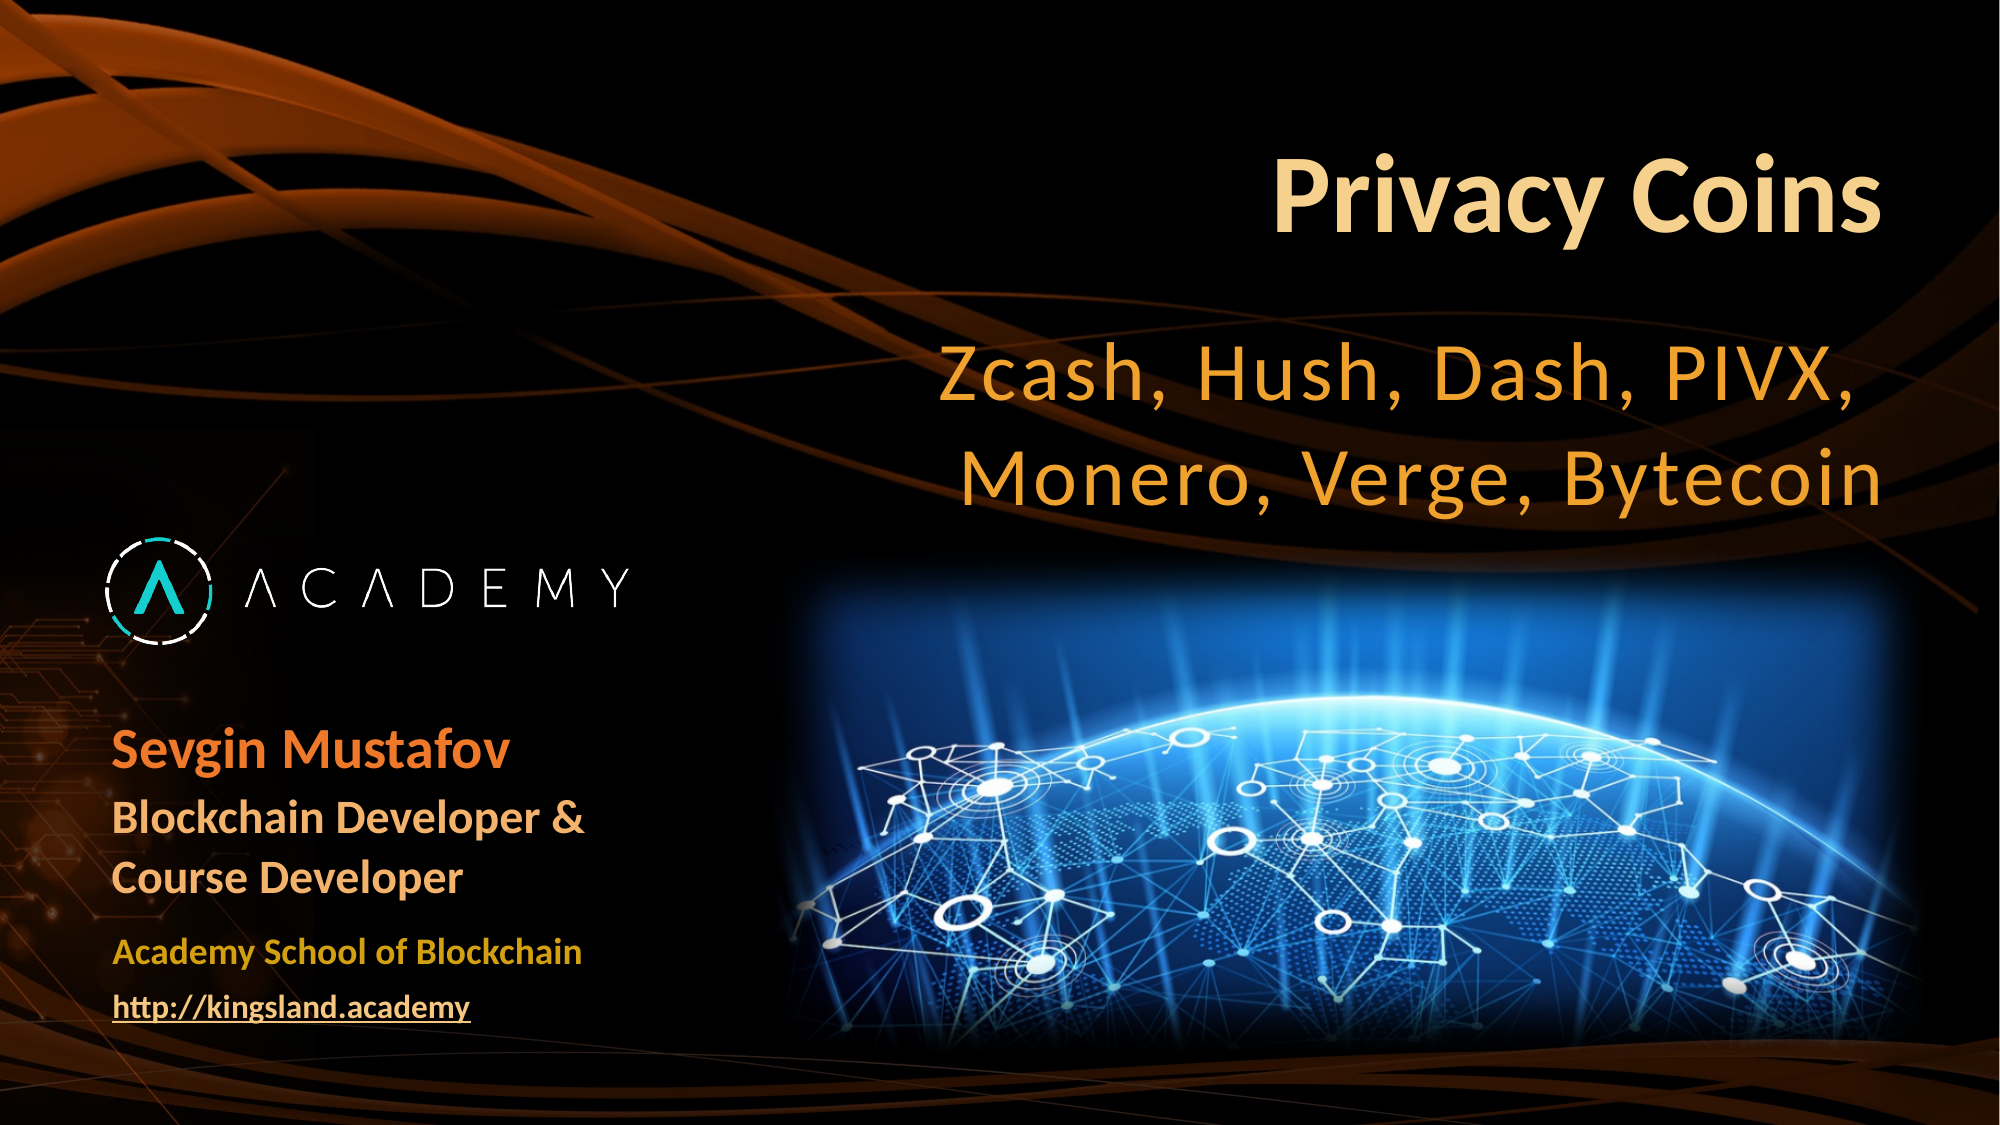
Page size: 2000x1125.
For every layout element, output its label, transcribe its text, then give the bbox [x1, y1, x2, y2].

list Blockchain Developer & Course Developer [105, 777, 765, 909]
list Academy School of Blockchain [106, 918, 630, 977]
picture [0, 0, 2000, 1125]
list Sevgin Mustafov [105, 699, 629, 777]
subtitle Zcash, Hush, Dash, PIVX, Monero, Verge, Bytecoin [262, 312, 1885, 528]
title Privacy Coins [224, 85, 1885, 307]
list http://kingsland.academy [106, 977, 630, 1032]
